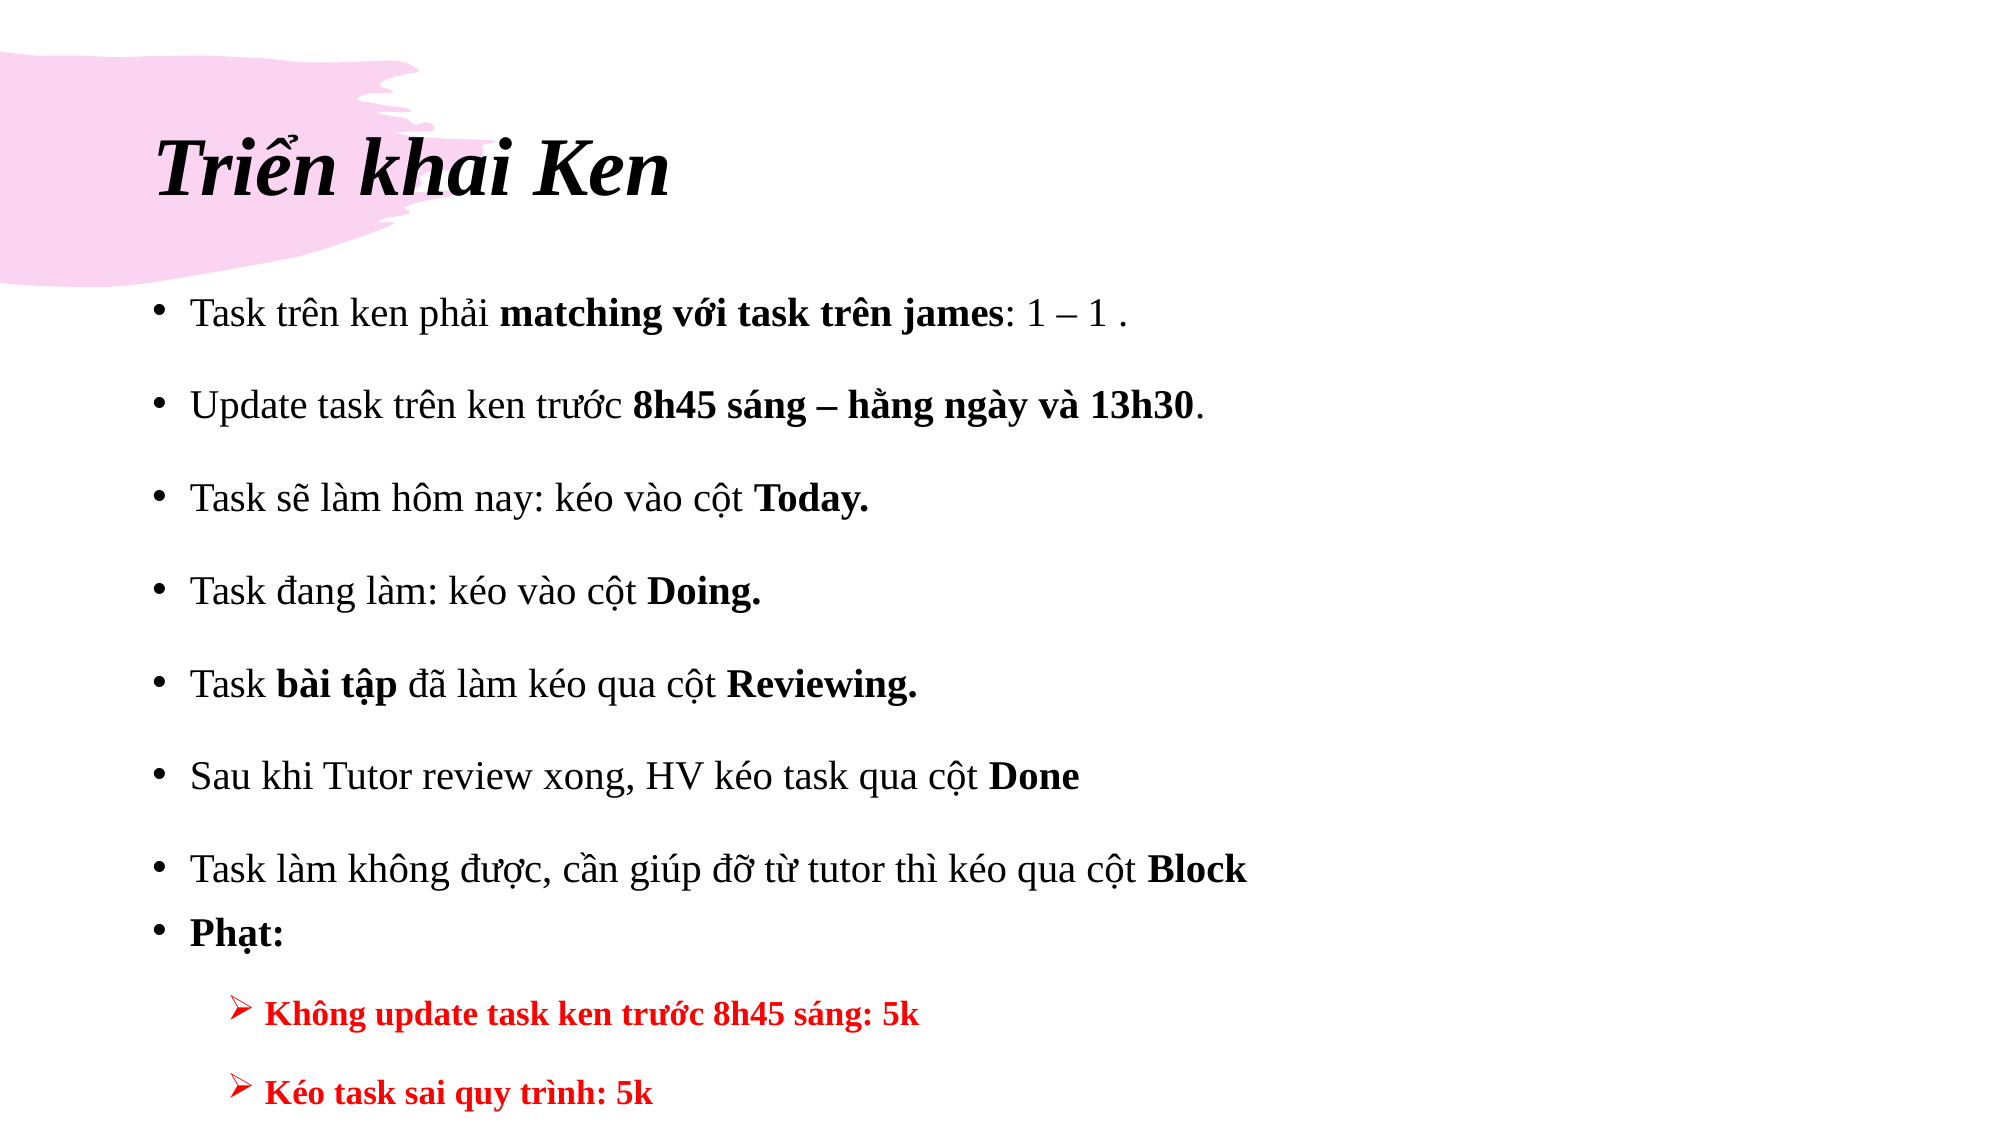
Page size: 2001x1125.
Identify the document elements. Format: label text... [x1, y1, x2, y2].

list Task trên ken phải matching với task trên james: 1 – 1 . Update task trên ken trước 8h45 sáng – hằng ngày và 13h30. Task sẽ làm hôm nay: kéo vào cột Today. Task đang làm: kéo vào cột Doing. Task bài tập đã làm kéo qua cột Reviewing. Sau khi Tutor review xong, HV kéo task qua cột Done Task làm không được, cần giúp đỡ từ tutor thì kéo qua cột Block Phạt: Không update task ken trước 8h45 sáng: 5k Kéo task sai quy trình: 5k [137, 248, 1863, 1125]
title Triển khai Ken [137, 59, 1863, 248]
